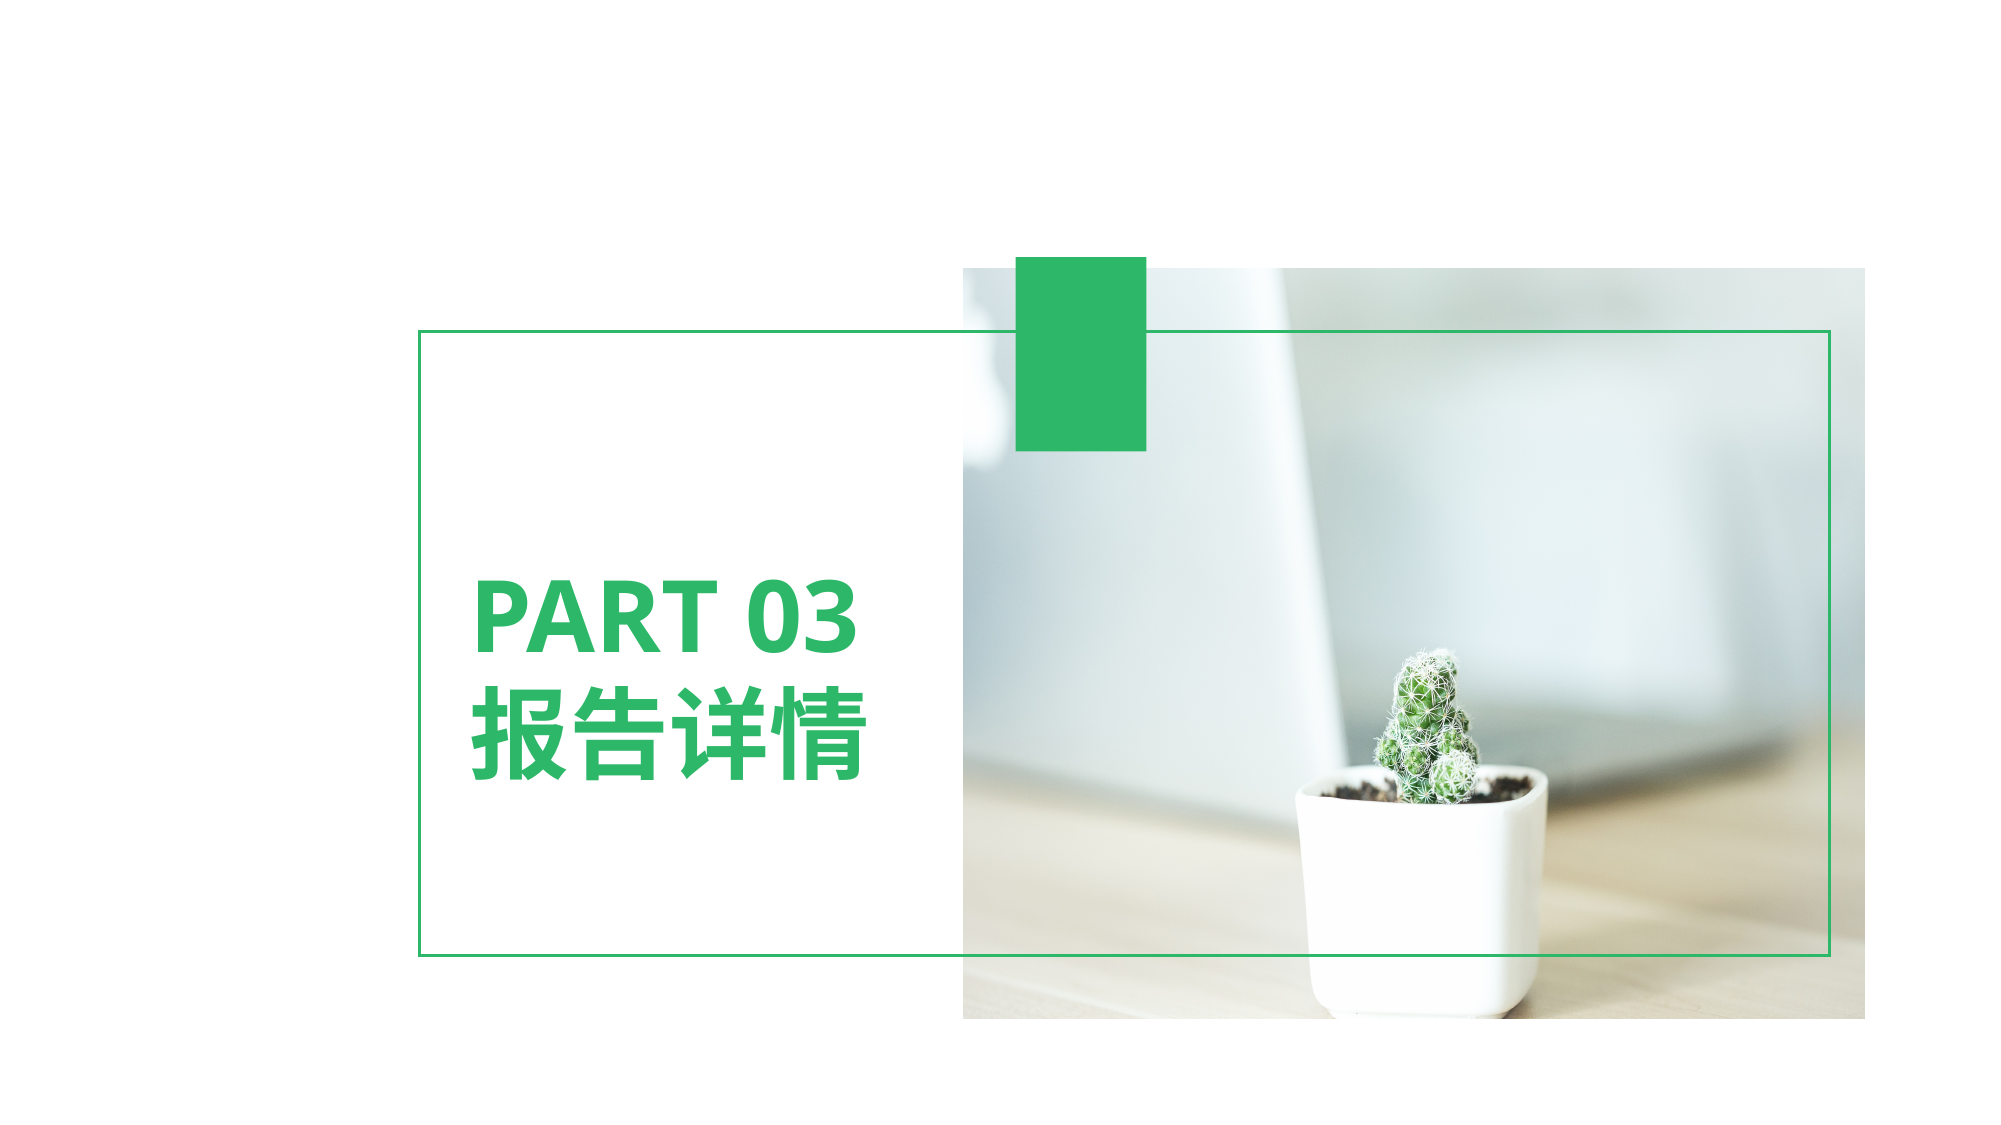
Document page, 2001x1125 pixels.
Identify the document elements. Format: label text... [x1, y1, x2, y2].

picture [963, 268, 1865, 1019]
text_box [1015, 256, 1148, 268]
text_box PART 03 报告详情 [454, 544, 1203, 1040]
text_box [419, 330, 963, 957]
